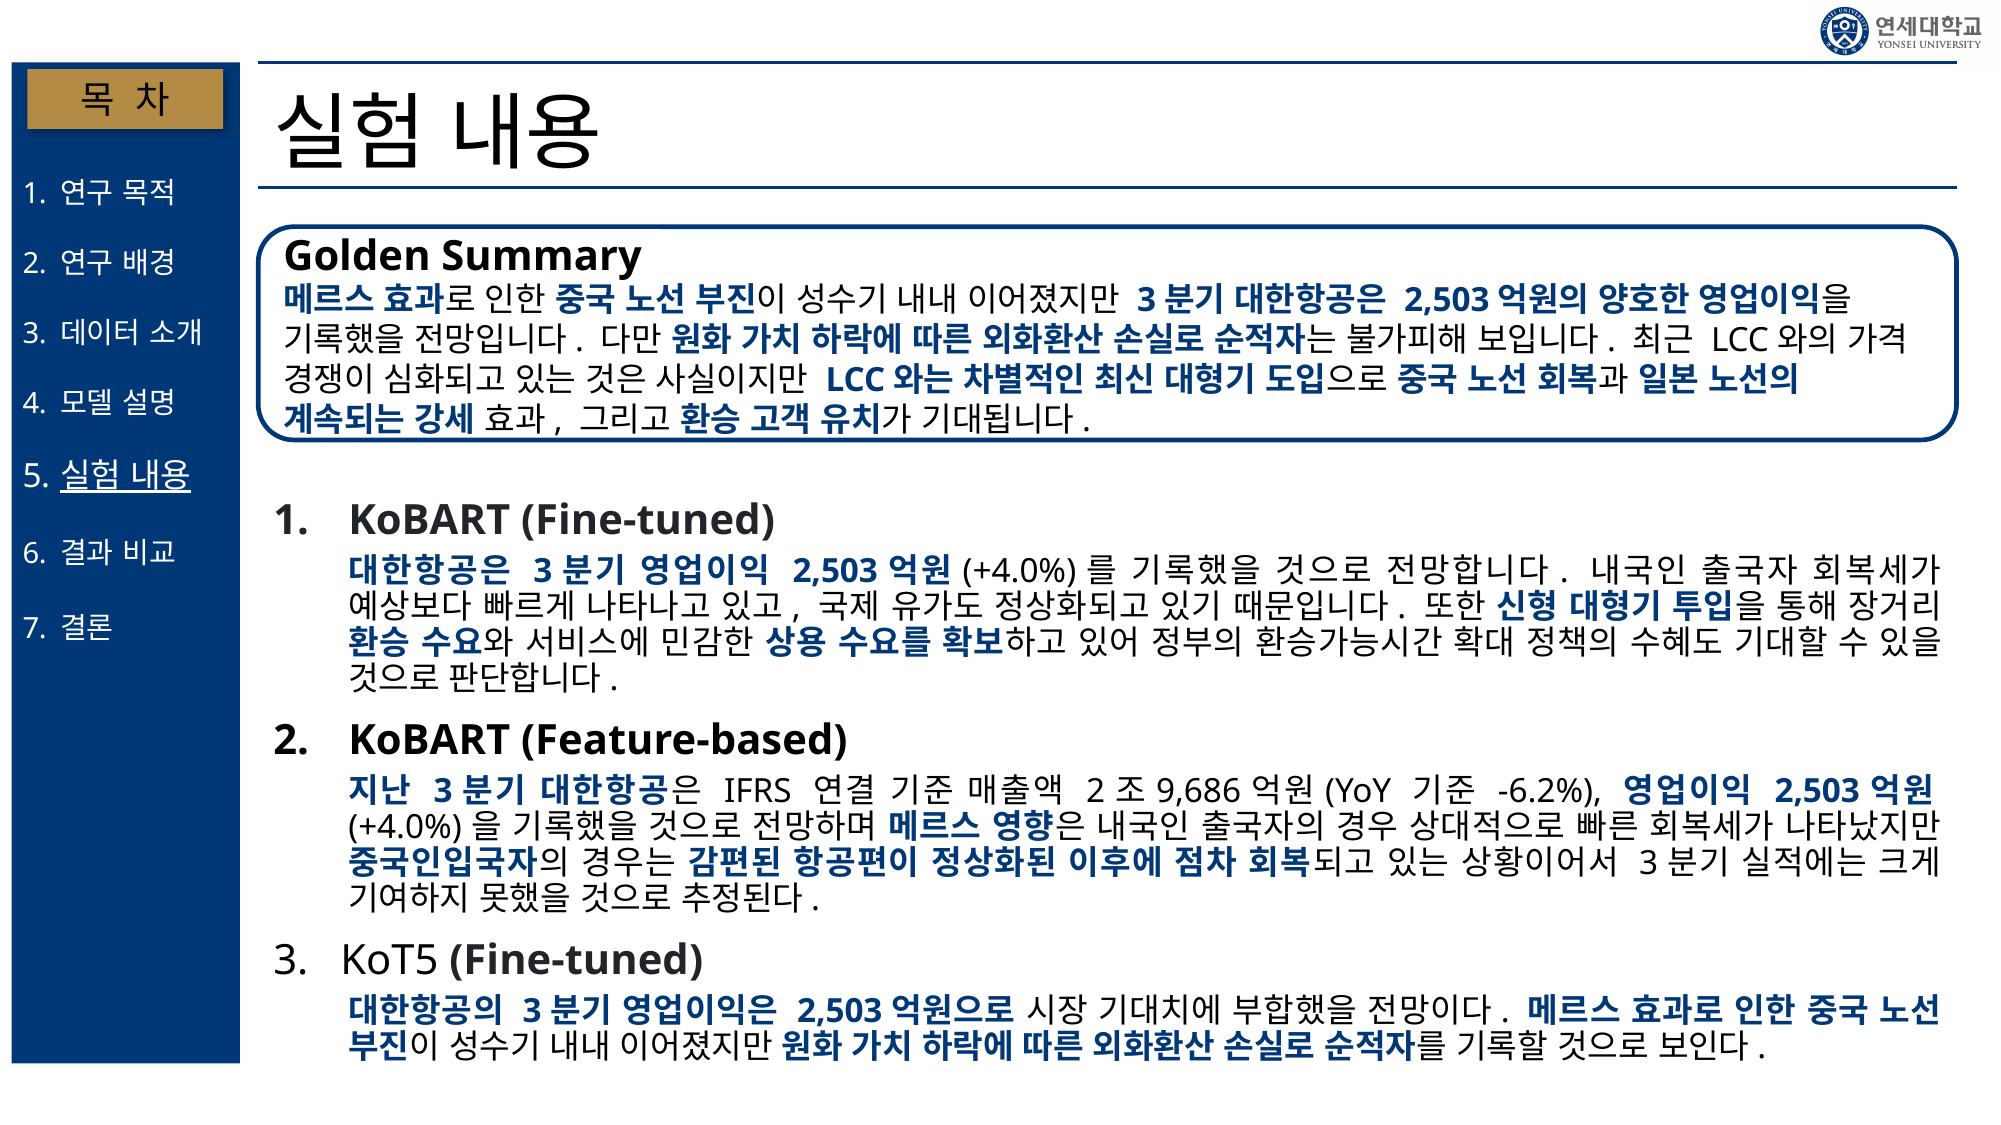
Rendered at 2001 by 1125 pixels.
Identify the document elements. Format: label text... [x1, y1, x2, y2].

text_box 연구 목적 연구 배경 데이터 소개 모델 설명 실험 내용 결과 비교 결론 [8, 167, 219, 652]
text_box Golden Summary 메르스 효과로 인한 중국 노선 부진이 성수기 내내 이어졌지만 3분기 대한항공은 2,503억원의 양호한 영업이익을 기록했을 전망입니다. 다만 원화 가치 하락에 따른 외화환산 손실로 순적자는 불가피해 보입니다. 최근 LCC와의 가격 경쟁이 심화되고 있는 것은 사실이지만 LCC와는 차별적인 최신 대형기 도입으로 중국 노선 회복과 일본 노선의 계속되는 강세 효과, 그리고 환승 고객 유치가 기대됩니다. [257, 225, 1958, 441]
text_box 목 차 [27, 69, 224, 129]
title 실험 내용 [258, 64, 1957, 189]
picture [1810, 0, 2000, 71]
list KoBART (Fine-tuned) 대한항공은 3분기 영업이익 2,503억원(+4.0%)를 기록했을 것으로 전망합니다. 내국인 출국자 회복세가 예상보다 빠르게 나타나고 있고, 국제 유가도 정상화되고 있기 때문입니다. 또한 신형 대형기 투입을 통해 장거리 환승 수요와 서비스에 민감한 상용 수요를 확보하고 있어 정부의 환승가능시간 확대 정책의 수혜도 기대할 수 있을 것으로 판단합니다. KoBART (Feature-based) 지난 3분기 대한항공은 IFRS 연결 기준 매출액 2조9,686억원(YoY 기준 -6.2%), 영업이익 2,503억원(+4.0%)을 기록했을 것으로 전망하며 메르스 영향은 내국인 출국자의 경우 상대적으로 빠른 회복세가 나타났지만 중국인입국자의 경우는 감편된 항공편이 정상화된 이후에 점차 회복되고 있는 상황이어서 3분기 실적에는 크게 기여하지 못했을 것으로 추정된다. KoT5 (Fine-tuned) 대한항공의 3분기 영업이익은 2,503억원으로 시장 기대치에 부합했을 전망이다. 메르스 효과로 인한 중국 노선 부진이 성수기 내내 이어졌지만 원화 가치 하락에 따른 외화환산 손실로 순적자를 기록할 것으로 보인다. [258, 491, 1957, 1076]
